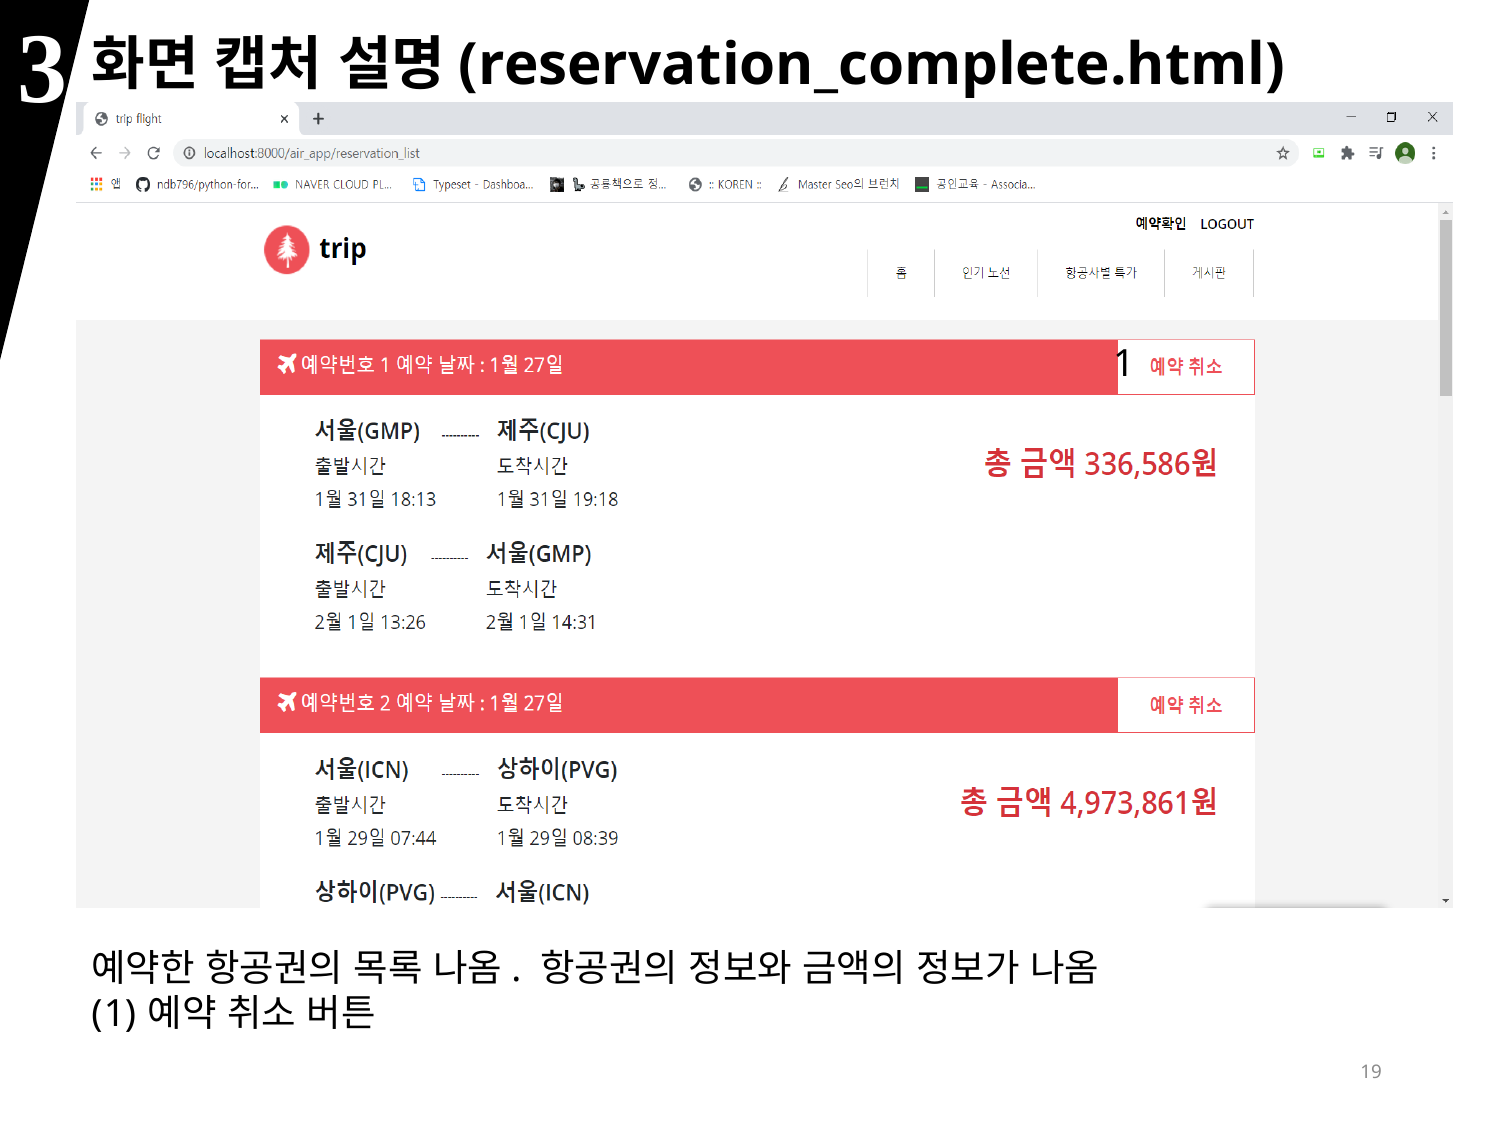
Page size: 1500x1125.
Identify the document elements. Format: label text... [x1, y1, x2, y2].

picture [76, 102, 1453, 908]
text_box 3 [0, 0, 89, 131]
slide_number 19 [1059, 1042, 1397, 1103]
text_box [0, 131, 57, 360]
text_box 화면 캡처 설명(reservation_complete.html) [76, 19, 1500, 104]
text_box 예약한 항공권의 목록 나옴. 항공권의 정보와 금액의 정보가 나옴 예약 취소 버튼 [76, 936, 1453, 1042]
